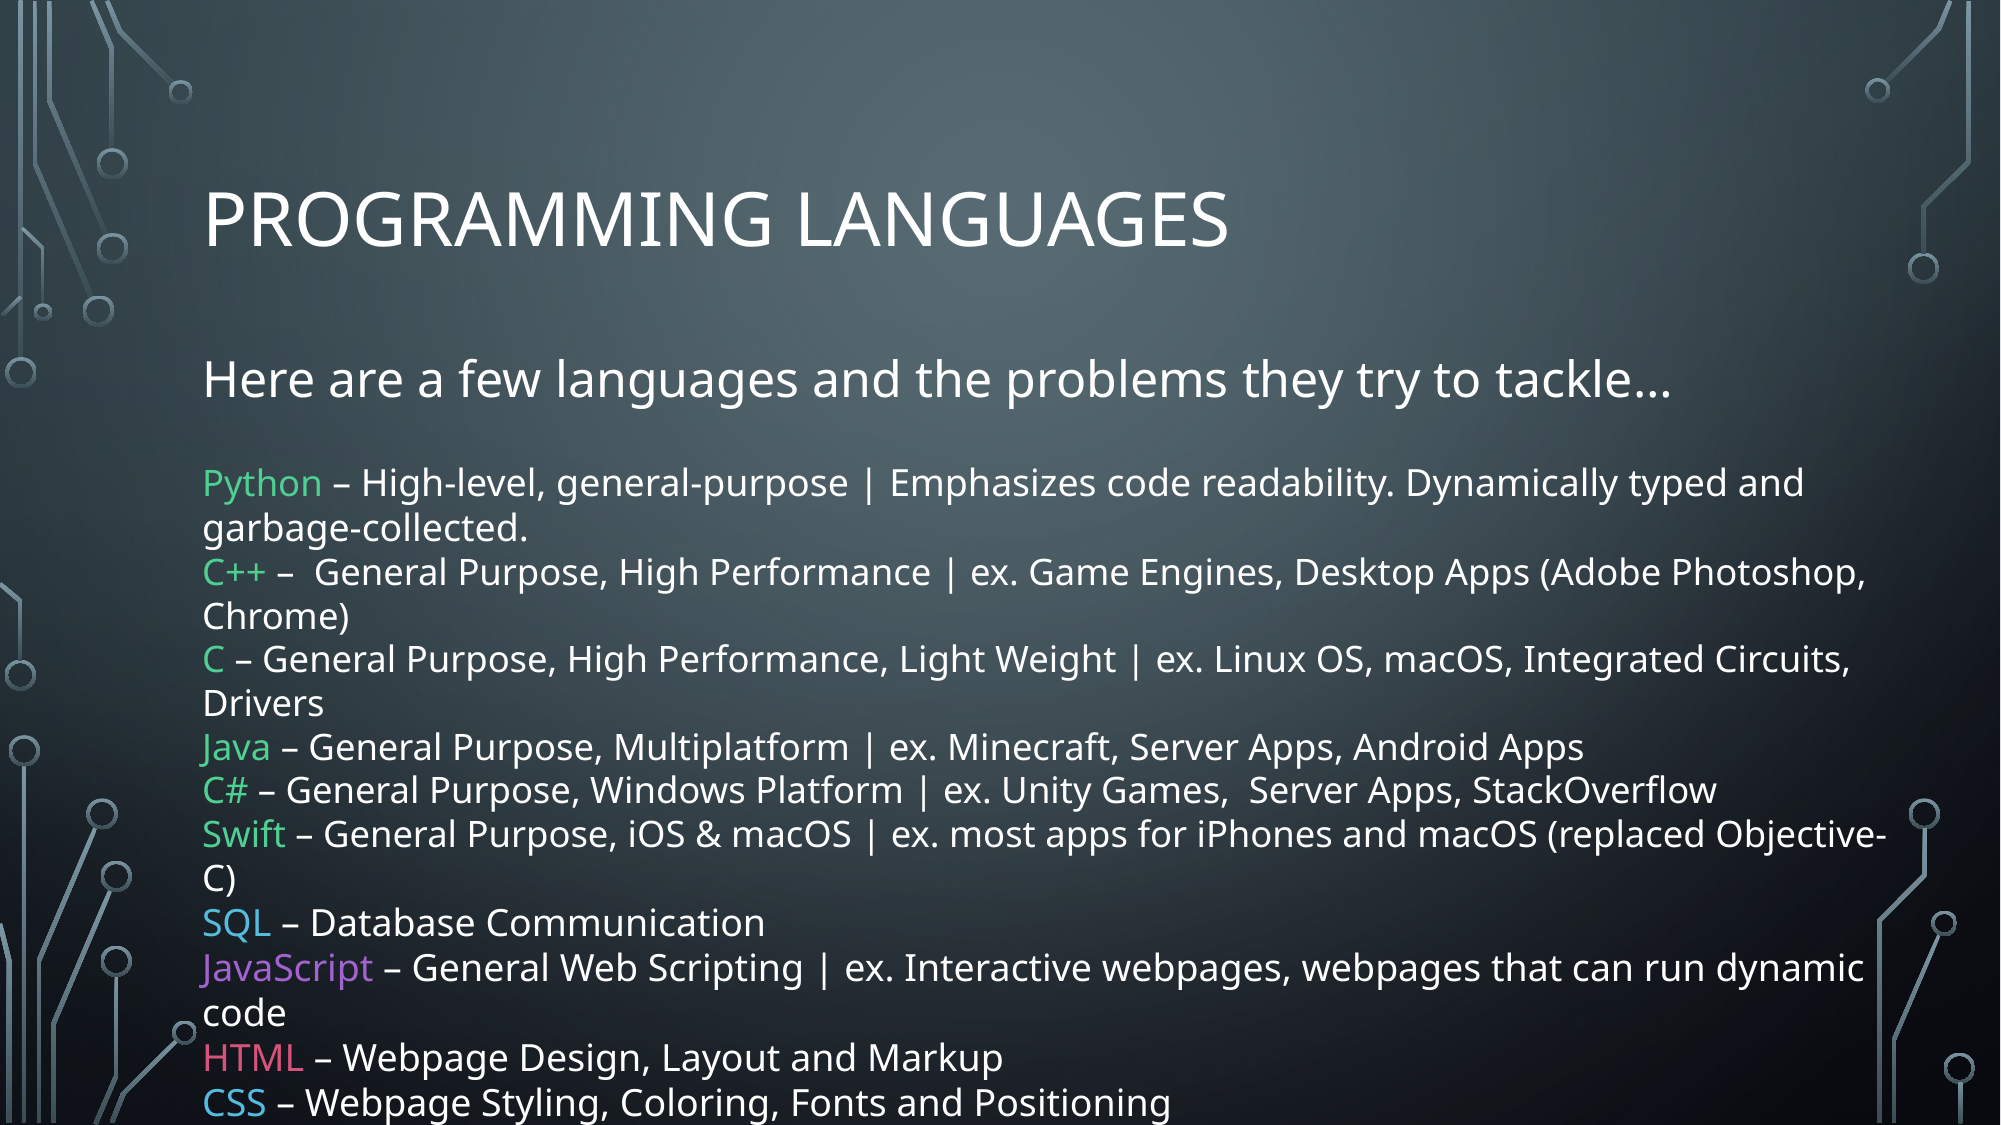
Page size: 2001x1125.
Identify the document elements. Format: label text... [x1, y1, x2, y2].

title Programming Languages [187, 101, 1813, 327]
text_box Python – High-level, general-purpose | Emphasizes code readability. Dynamically typed and garbage-collected. C++ – General Purpose, High Performance | ex. Game Engines, Desktop Apps (Adobe Photoshop, Chrome) C – General Purpose, High Performance, Light Weight | ex. Linux OS, macOS, Integrated Circuits, Drivers Java – General Purpose, Multiplatform | ex. Minecraft, Server Apps, Android Apps C# – General Purpose, Windows Platform | ex. Unity Games, Server Apps, StackOverflow Swift – General Purpose, iOS & macOS | ex. most apps for iPhones and macOS (replaced Objective-C) SQL – Database Communication JavaScript – General Web Scripting | ex. Interactive webpages, webpages that can run dynamic code HTML – Webpage Design, Layout and Markup CSS – Webpage Styling, Coloring, Fonts and Positioning PHP – Web Server Code | ex. Backend Web Dev., Web Content Management Systems (i.e. WordPress) TypeScript – Stricter Superset of JS that transpiles into JS |ex. Large JavaScript Apps XML – Human and Machine readable file format for data sharing between apps [187, 451, 1917, 1125]
list Here are a few languages and the problems they try to tackle… [187, 327, 1813, 436]
